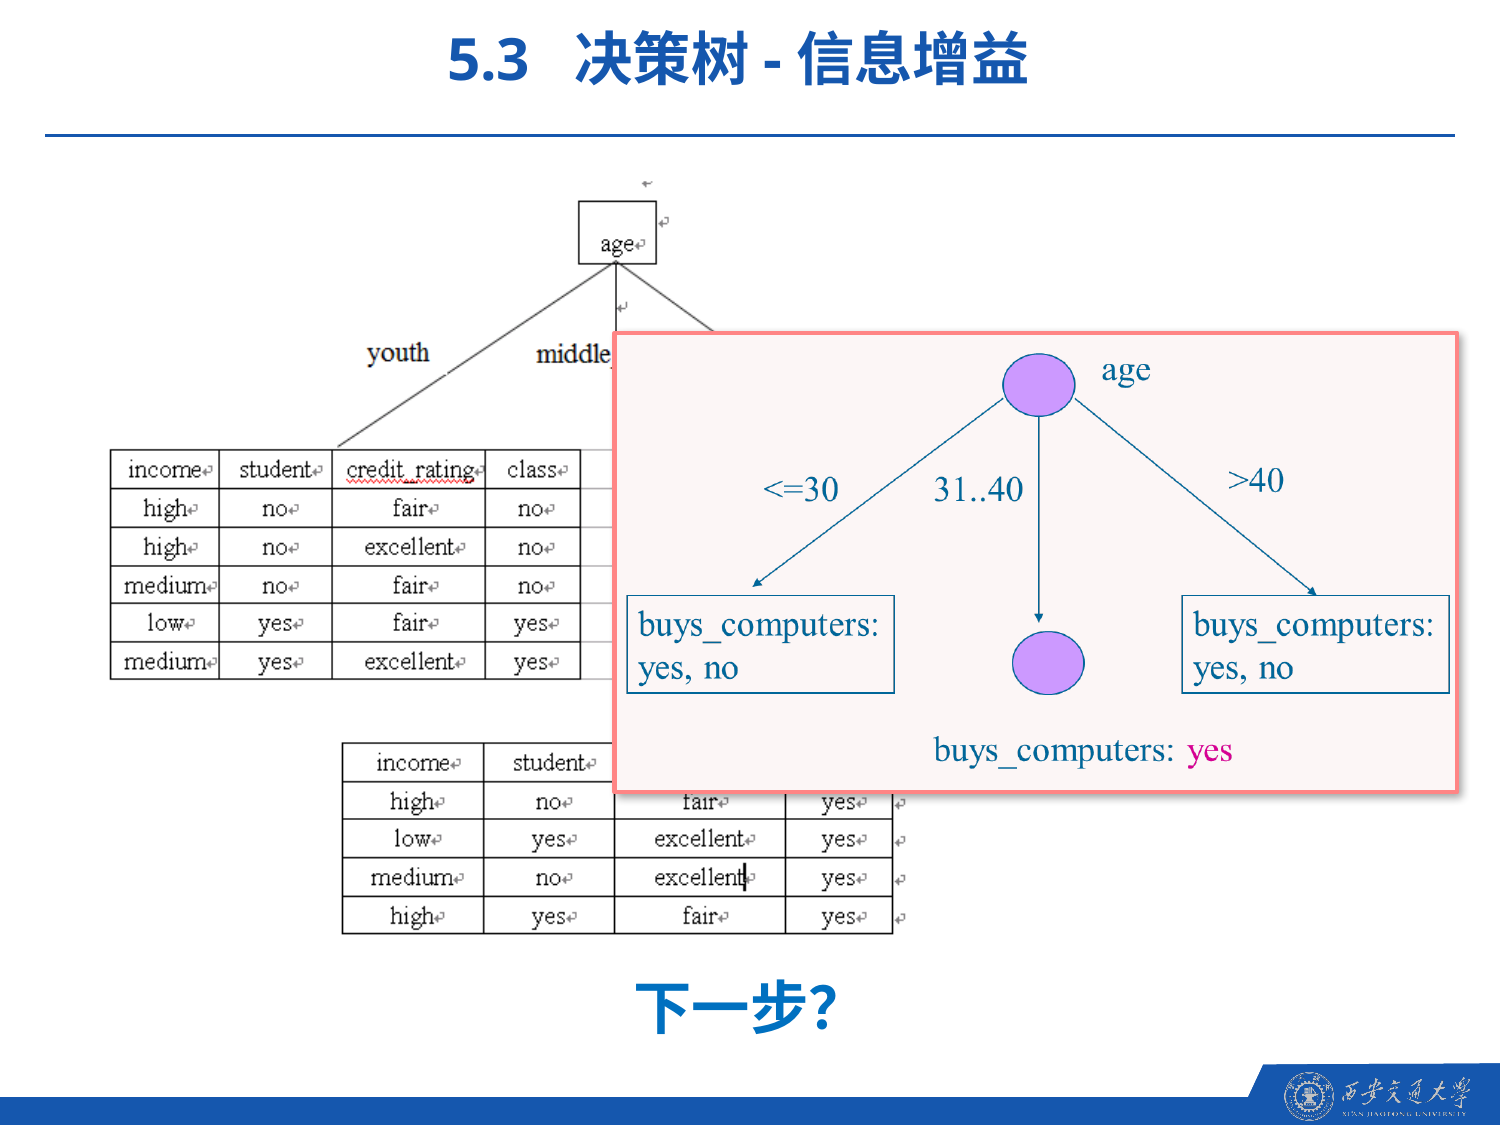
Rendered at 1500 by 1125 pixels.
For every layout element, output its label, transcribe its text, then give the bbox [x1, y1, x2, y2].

picture [63, 180, 1456, 945]
text_box 5.3 决策树-信息增益 [135, 14, 1341, 170]
text_box 下一步？ [618, 963, 882, 1049]
